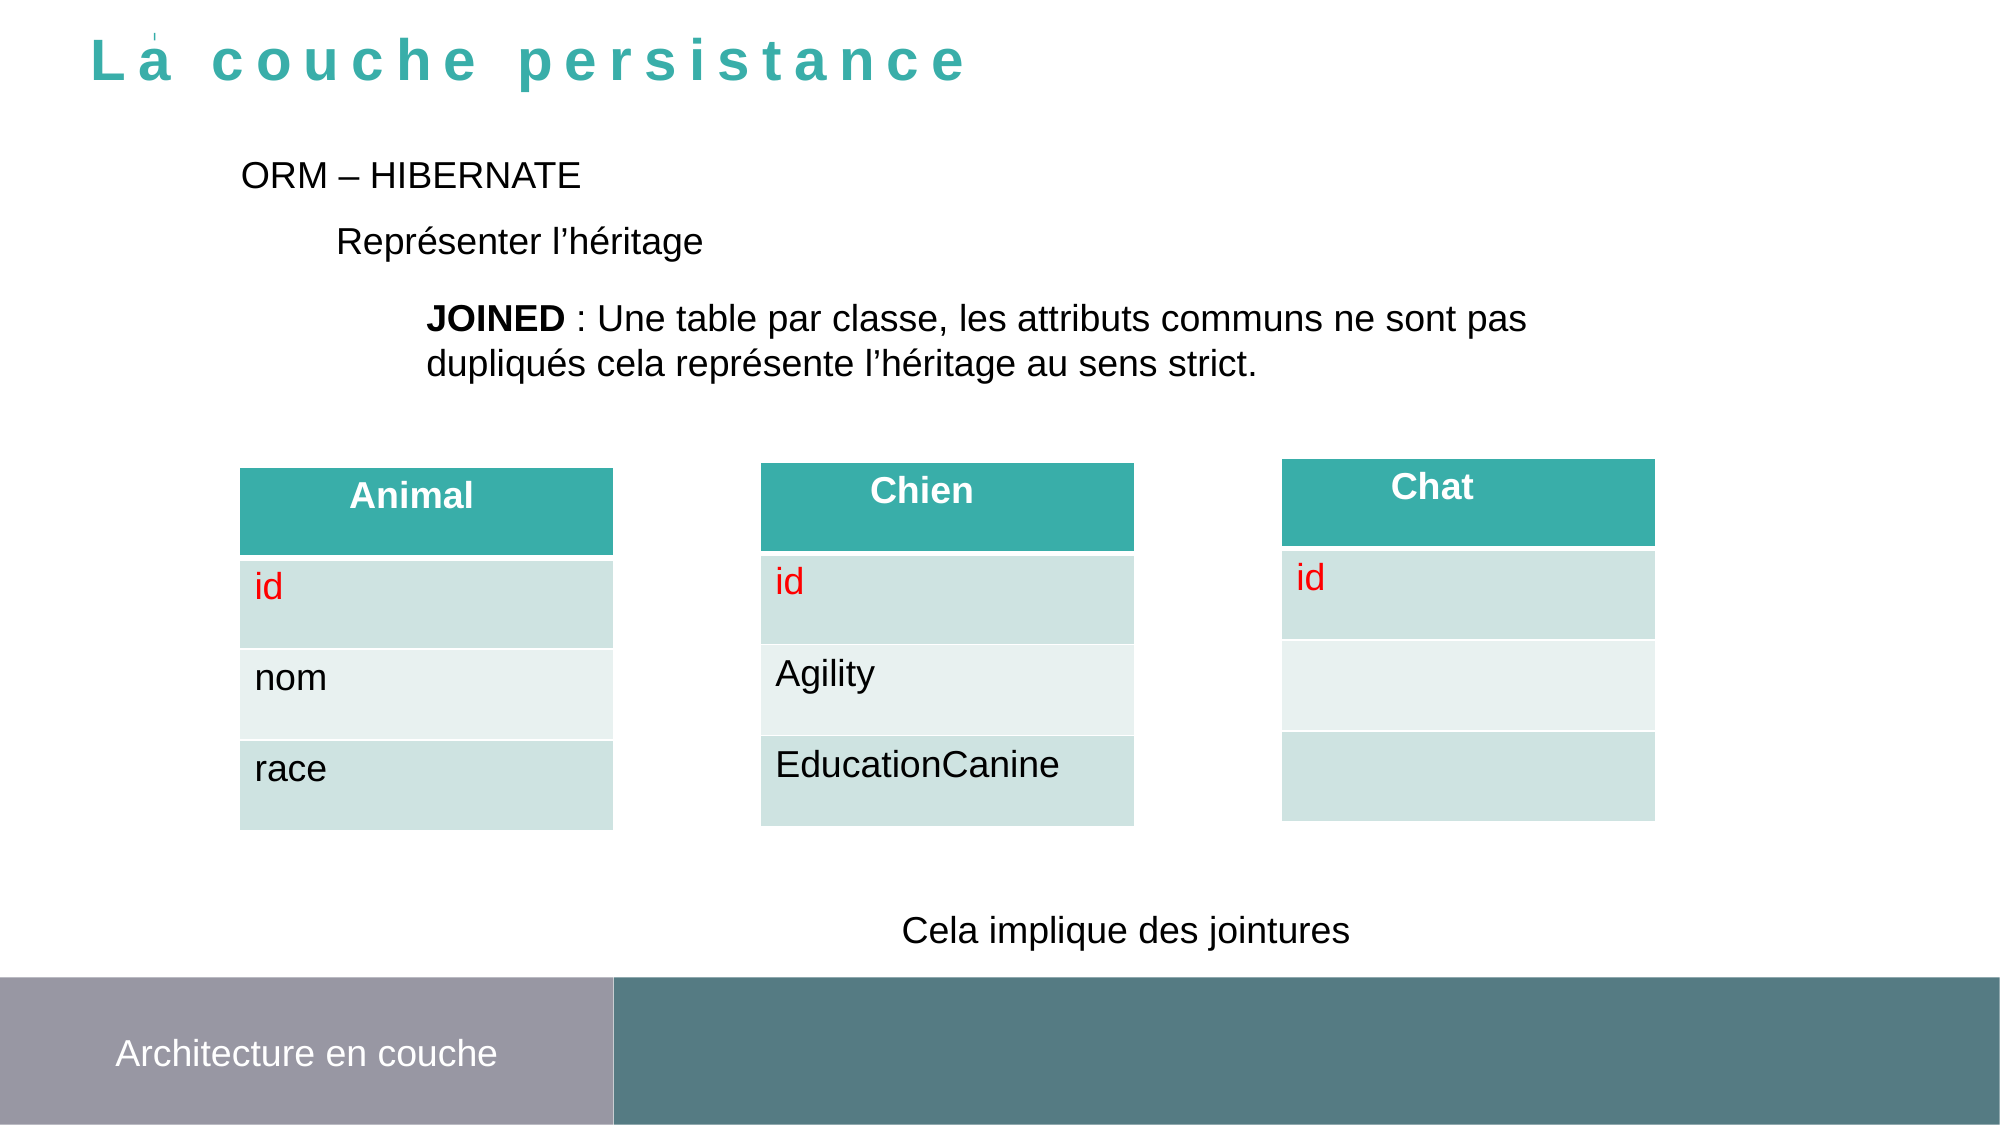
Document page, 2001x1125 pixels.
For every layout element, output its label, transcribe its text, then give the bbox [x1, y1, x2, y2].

table_cell id [761, 556, 1134, 644]
table_cell [1282, 641, 1655, 730]
text_box Cela implique des jointures [886, 898, 1482, 959]
text_box [612, 975, 2000, 1125]
text_box Architecture en couche [0, 975, 612, 1125]
text_box ORM – HIBERNATE [226, 143, 597, 203]
table_cell id [1282, 551, 1655, 639]
table_cell [1282, 732, 1655, 821]
table_cell EducationCanine [761, 736, 1134, 826]
table_cell id [240, 561, 613, 648]
table_cell race [240, 741, 613, 830]
text_box La couche persistance [90, 40, 1060, 93]
table_header Chat [1282, 459, 1655, 546]
table_cell nom [240, 650, 613, 739]
table_header Chien [761, 463, 1134, 551]
table_cell Agility [761, 645, 1134, 735]
text_box Représenter l’héritage [321, 209, 1453, 270]
table_header Animal [240, 468, 613, 555]
text_box JOINED : Une table par classe, les attributs communs ne sont pas dupliqués cela représente l’héritage au sens strict. [411, 286, 1656, 436]
